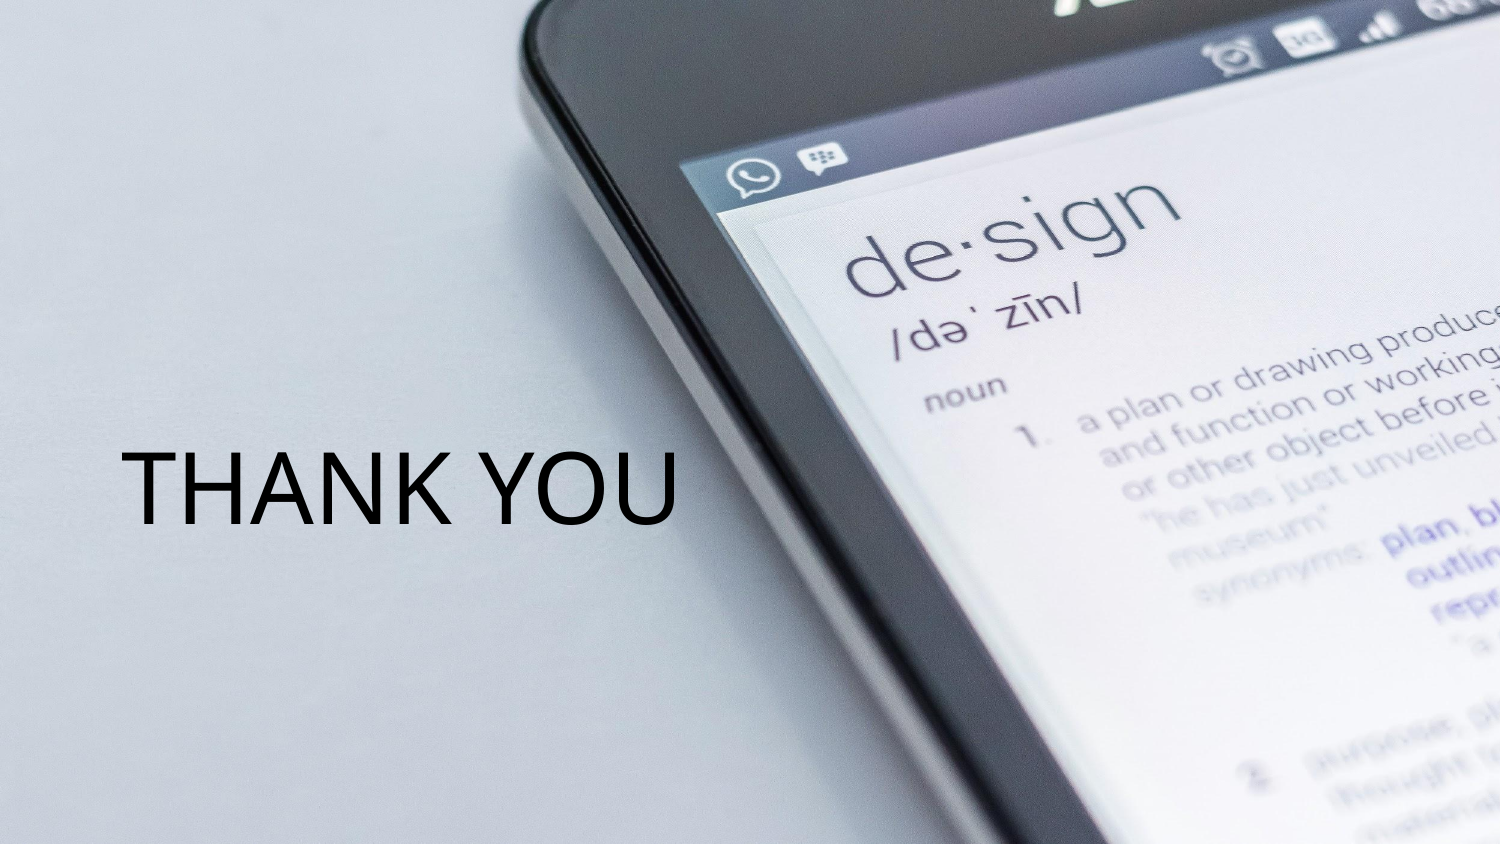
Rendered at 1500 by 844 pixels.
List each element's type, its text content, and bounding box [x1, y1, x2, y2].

text_box THANK YOU [106, 409, 1238, 665]
picture [0, 0, 1500, 844]
